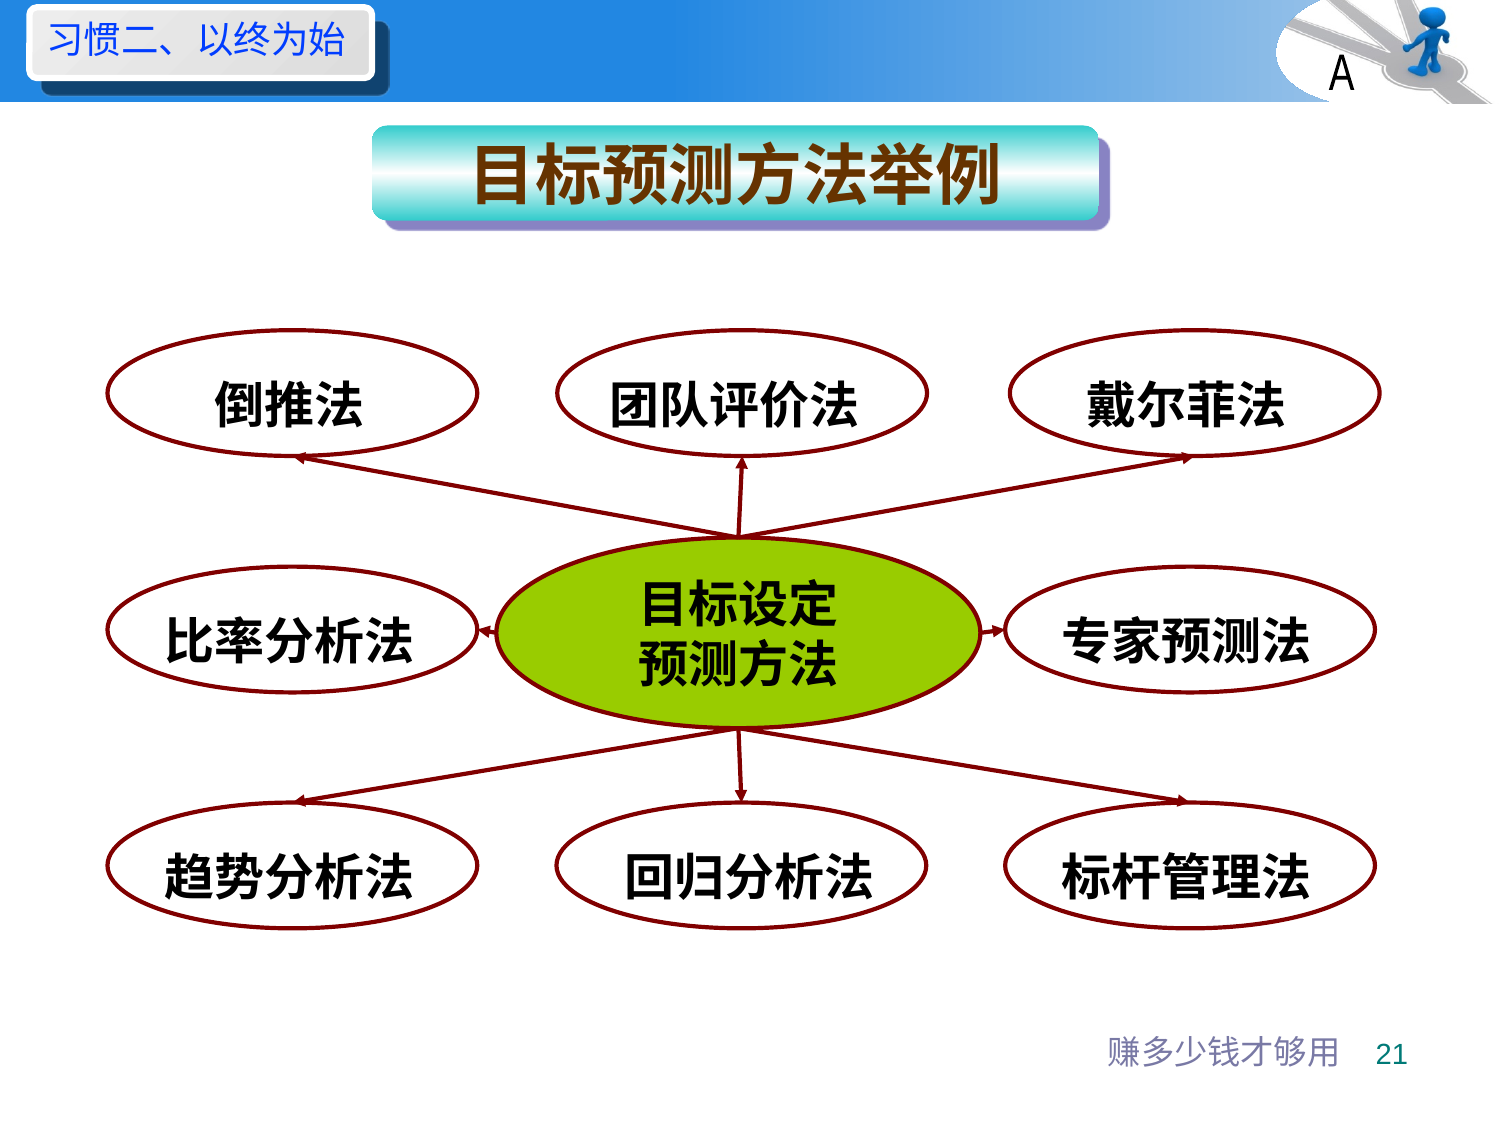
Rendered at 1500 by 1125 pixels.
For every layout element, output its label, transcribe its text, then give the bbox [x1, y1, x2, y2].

text_box 比率分析法 [135, 598, 443, 682]
text_box 目标设定 预测方法 [496, 544, 981, 726]
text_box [740, 728, 1191, 801]
text_box [583, 330, 928, 432]
text_box [1090, 445, 1299, 456]
text_box [190, 918, 394, 929]
text_box [639, 918, 843, 929]
text_box [188, 445, 397, 456]
text_box [1088, 918, 1292, 929]
text_box 赚多少钱才够用 [1092, 1023, 1356, 1079]
slide_number 21 [1047, 1027, 1424, 1107]
text_box 倒推法 [135, 361, 443, 445]
text_box [1005, 802, 1375, 902]
text_box 专家预测法 [1033, 598, 1341, 682]
text_box 标杆管理法 [1033, 834, 1341, 918]
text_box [292, 728, 739, 801]
text_box [1035, 330, 1380, 432]
text_box [107, 330, 478, 430]
text_box [637, 445, 847, 456]
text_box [899, 629, 1004, 633]
text_box [556, 810, 902, 905]
text_box 习惯二、以终为始 [29, 7, 373, 79]
text_box [107, 566, 478, 667]
text_box [1005, 566, 1375, 666]
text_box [292, 457, 735, 536]
text_box [1088, 682, 1292, 693]
text_box 回归分析法 [596, 834, 904, 918]
text_box 目标预测方法举例 [372, 125, 1099, 221]
text_box 职能 决策 人际 [898, 633, 981, 639]
text_box 趋势分析法 [135, 834, 443, 918]
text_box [738, 457, 1195, 536]
text_box [904, 835, 927, 896]
text_box 戴尔菲法 [1033, 361, 1341, 445]
text_box [190, 682, 395, 693]
text_box [1009, 362, 1033, 424]
text_box [107, 802, 478, 902]
text_box 团队评价法 [580, 361, 888, 445]
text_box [479, 629, 577, 633]
text_box 职能 决策 人际 [496, 633, 577, 639]
picture [1281, 0, 1500, 104]
text_box [557, 362, 580, 424]
